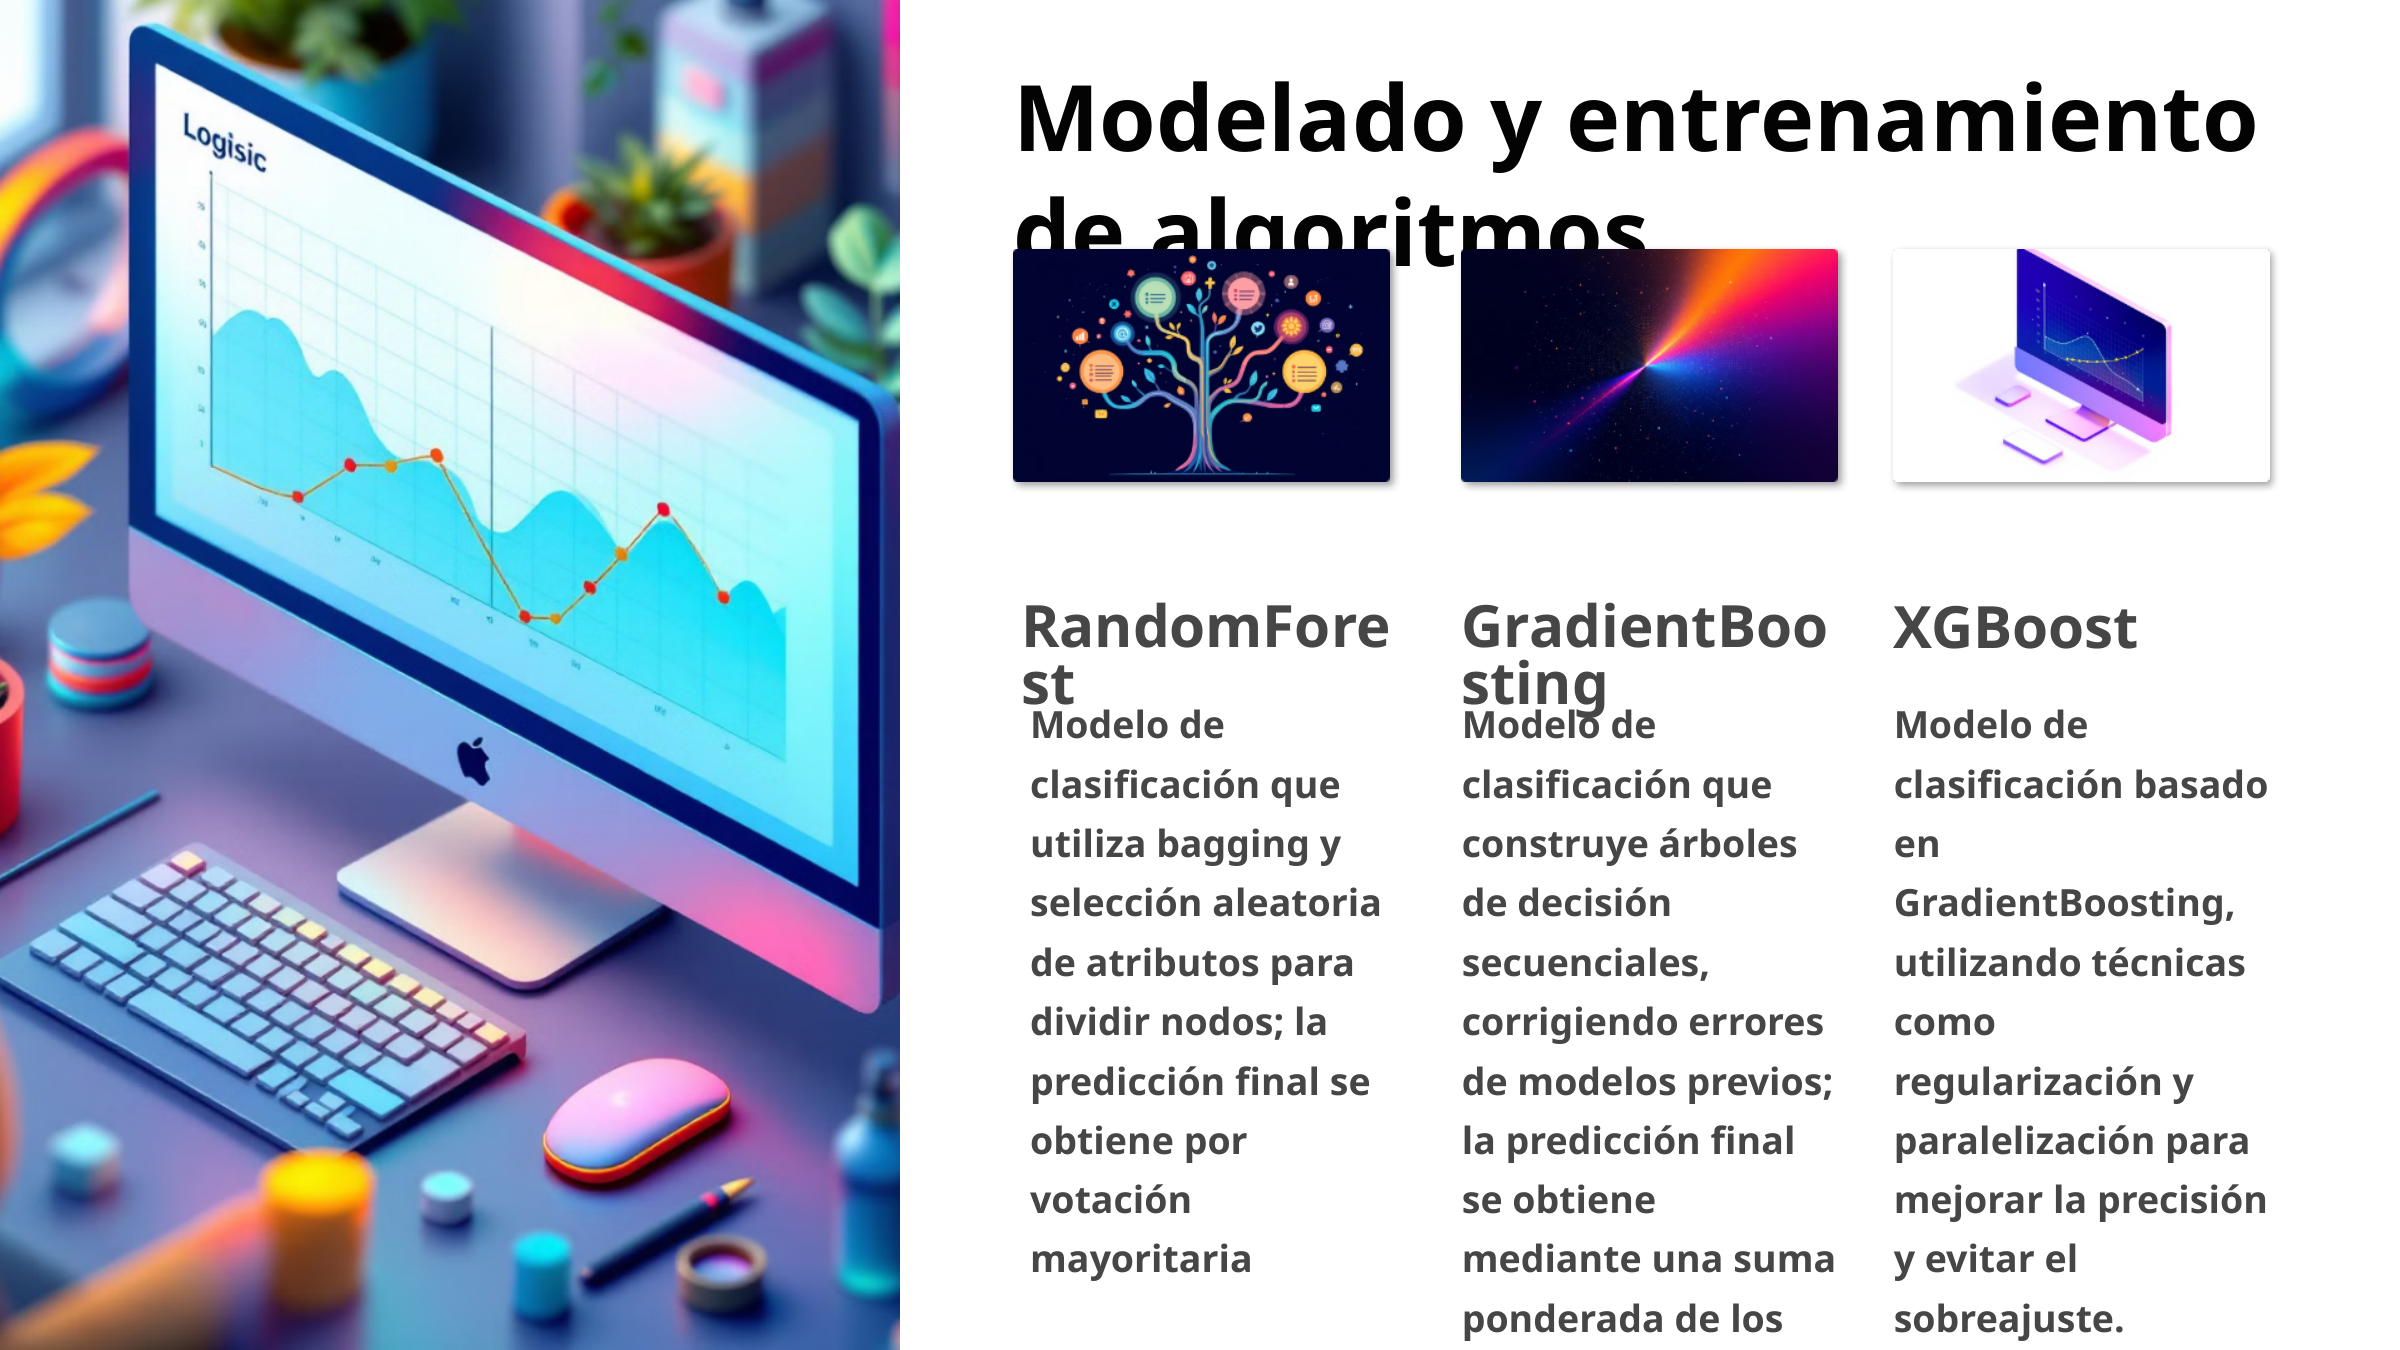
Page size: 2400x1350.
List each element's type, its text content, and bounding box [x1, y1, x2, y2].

text_box Modelado y entrenamiento de algoritmos [1013, 53, 2287, 287]
text_box RandomForest [1020, 601, 1397, 719]
picture [1893, 249, 2270, 482]
text_box Modelo de clasificación que construye árboles de decisión secuenciales, corrigiendo errores de modelos previos; la predicción final se obtiene mediante una suma ponderada de los árboles. [1461, 686, 1838, 866]
text_box Modelo de clasificación basado en GradientBoosting, utilizando técnicas como regularización y paralelización para mejorar la precisión y evitar el sobreajuste. [1893, 686, 2270, 866]
picture [0, 0, 900, 1350]
text_box Modelo de clasificación que utiliza bagging y selección aleatoria de atributos para dividir nodos; la predicción final se obtiene por votación mayoritaria [1030, 686, 1407, 866]
text_box XGBoost [1893, 603, 2270, 686]
text_box GradientBoosting [1461, 601, 1838, 686]
picture [1461, 249, 1838, 482]
picture [1013, 249, 1390, 482]
